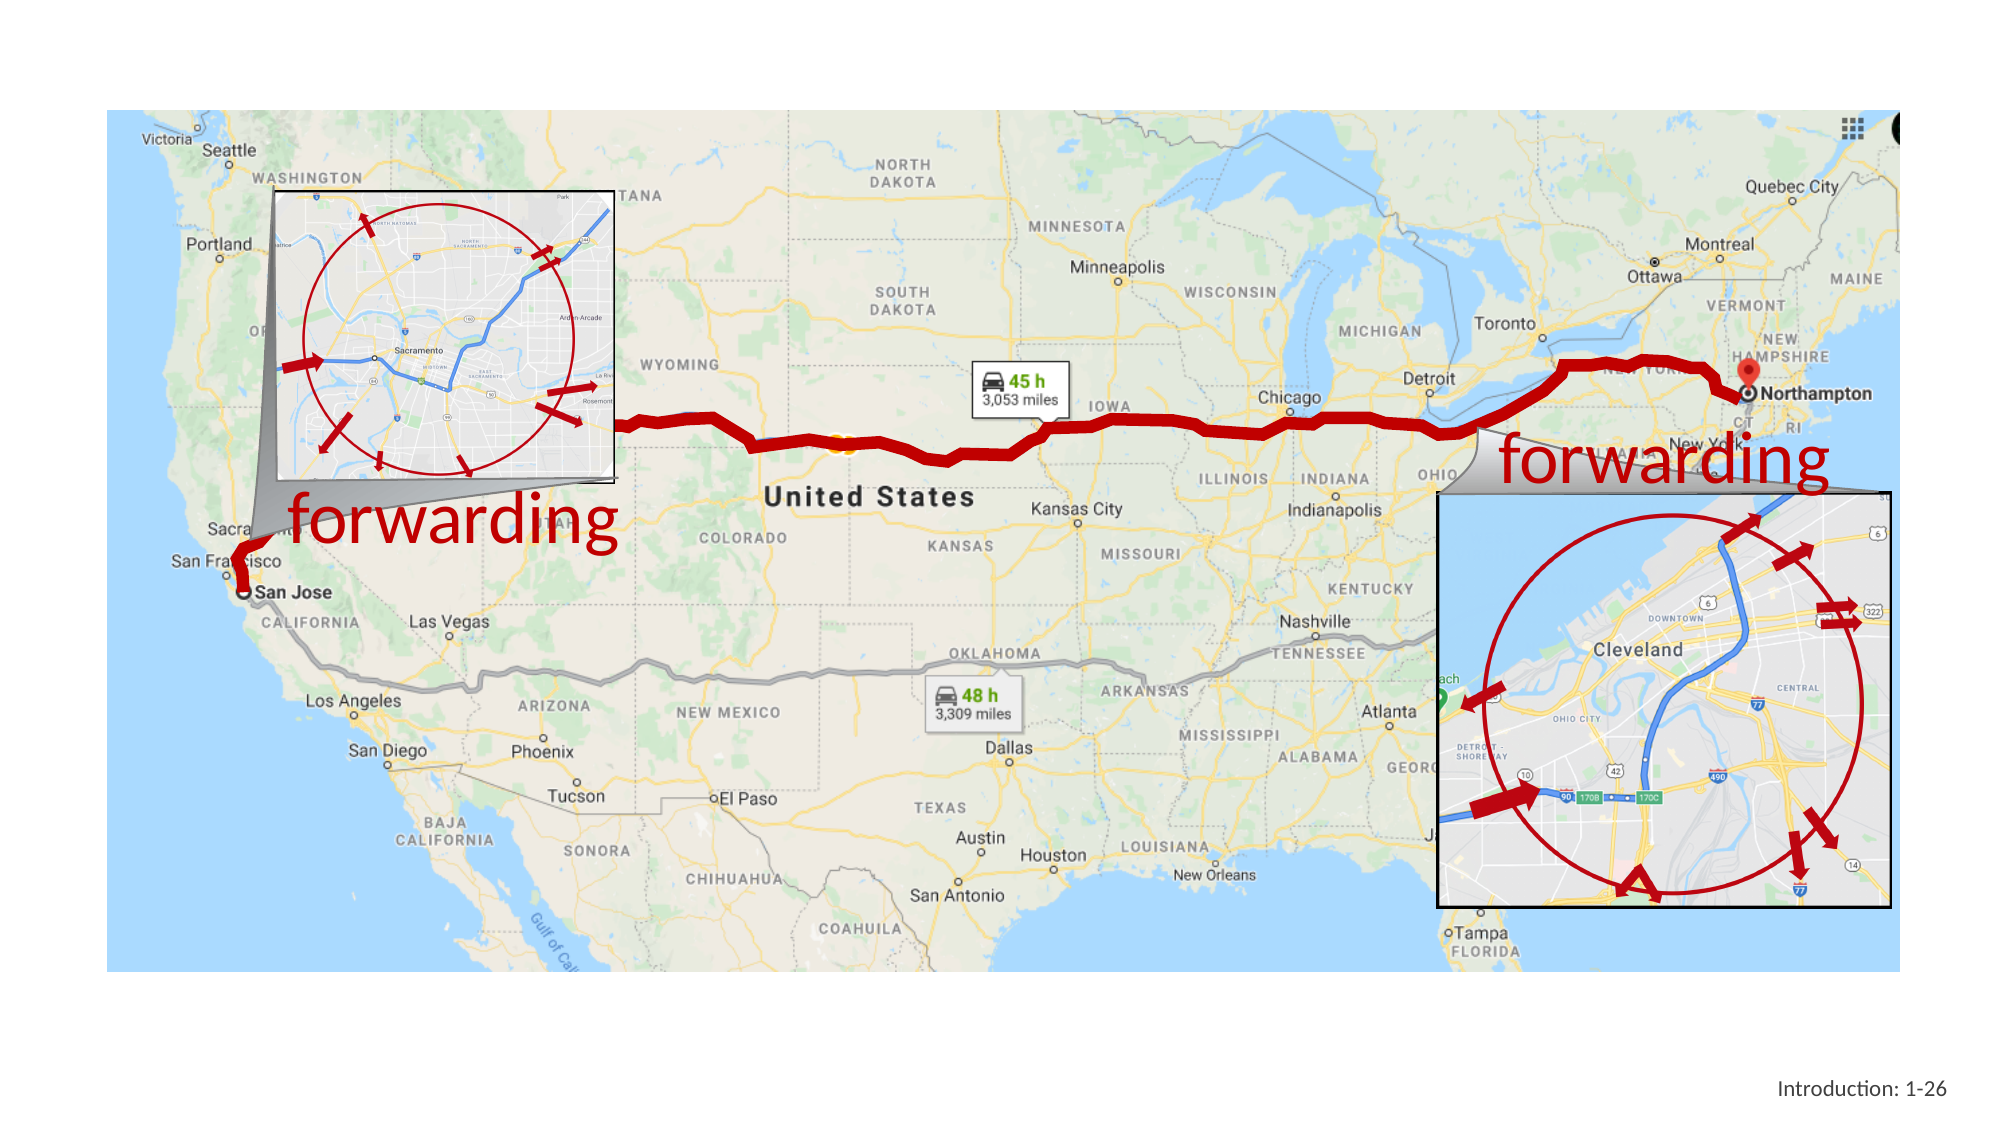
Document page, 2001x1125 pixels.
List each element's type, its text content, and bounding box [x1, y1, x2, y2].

picture [107, 110, 1900, 972]
slide_number Introduction: 1-26 [1512, 1056, 1963, 1117]
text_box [250, 185, 619, 540]
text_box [1436, 427, 1892, 909]
